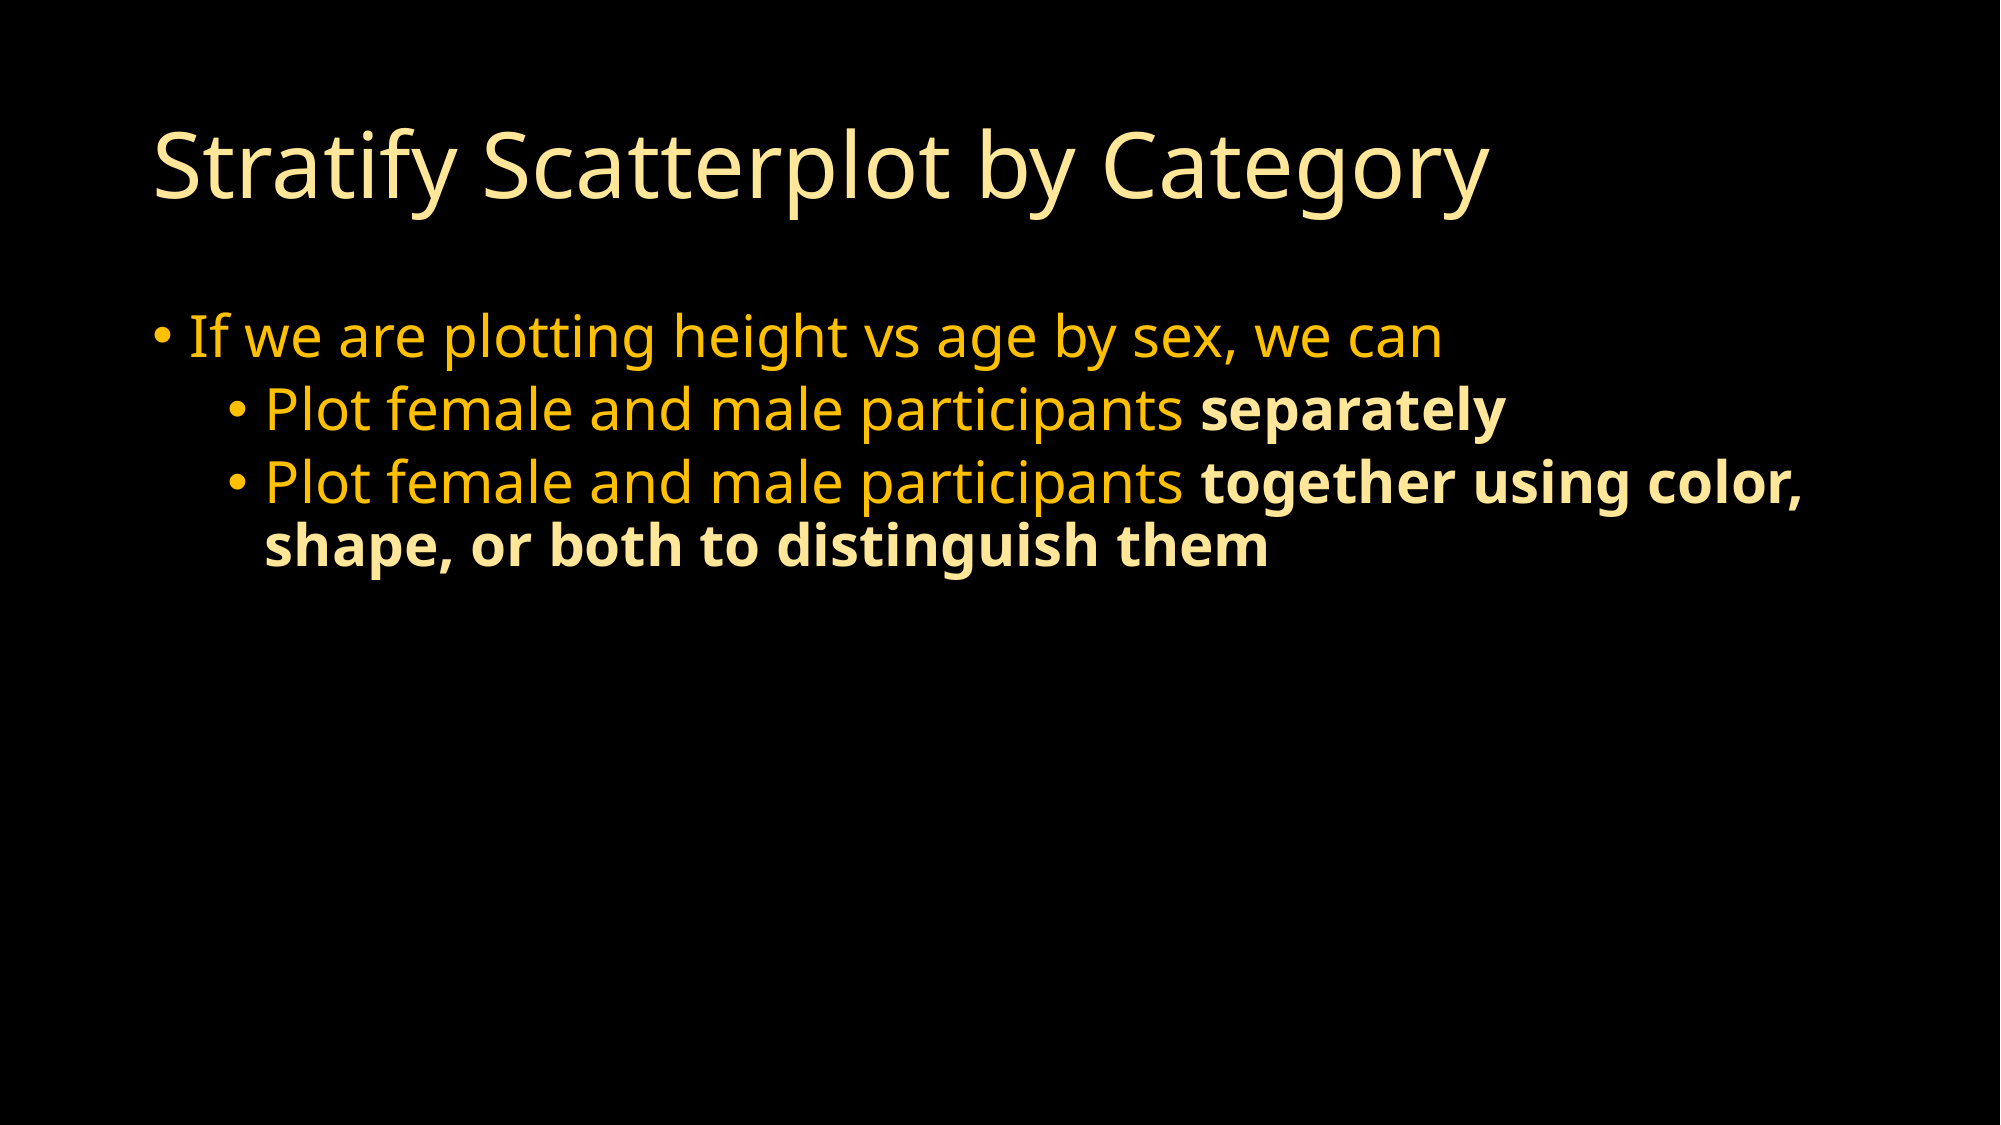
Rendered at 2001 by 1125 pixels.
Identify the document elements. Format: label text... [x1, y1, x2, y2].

list If we are plotting height vs age by sex, we can Plot female and male participants separately Plot female and male participants together using color, shape, or both to distinguish them [137, 299, 1863, 1125]
title Stratify Scatterplot by Category [137, 59, 1863, 278]
